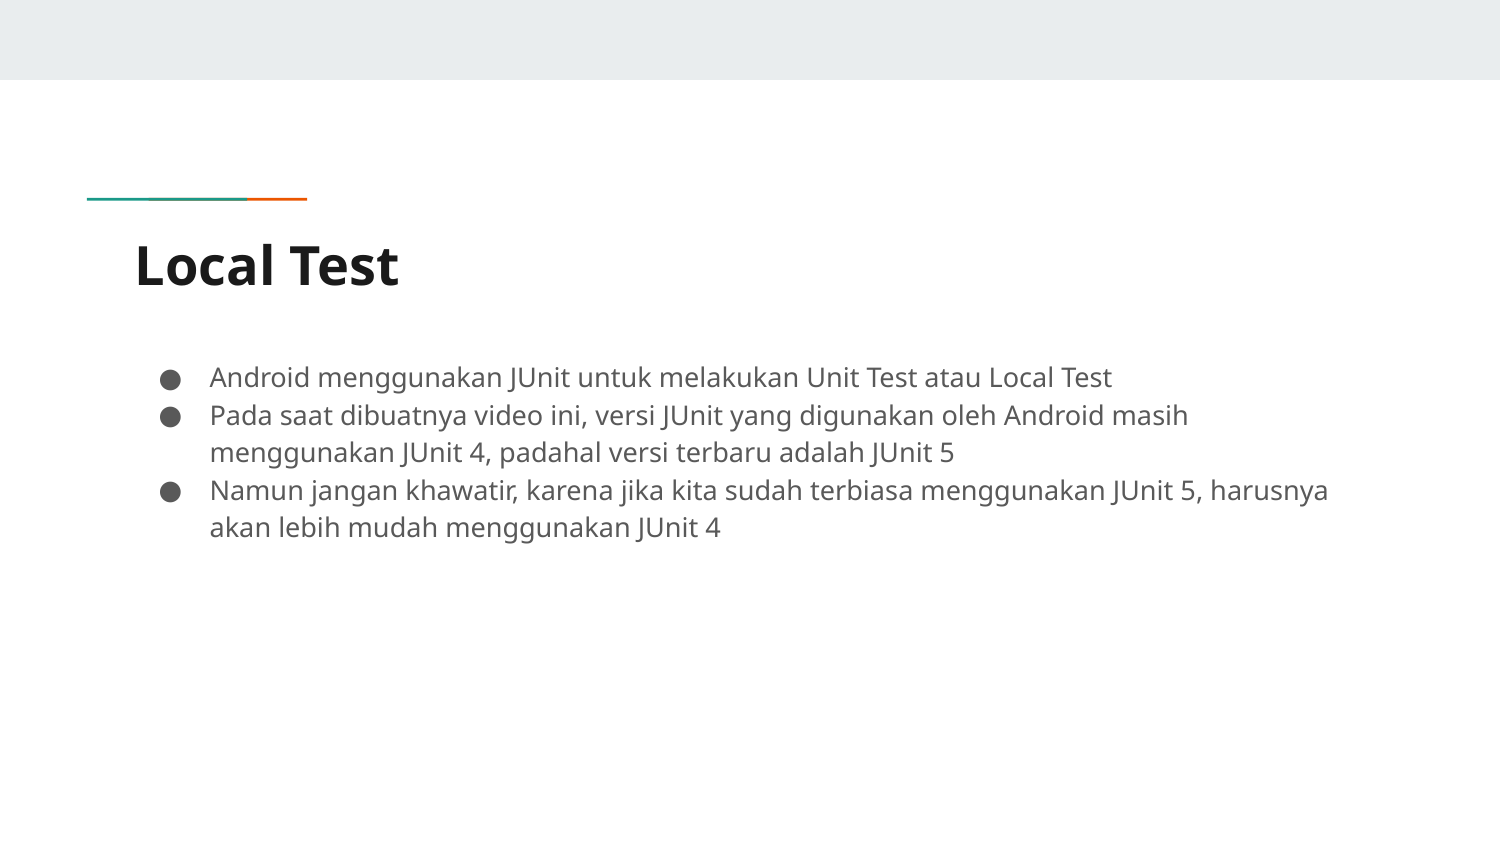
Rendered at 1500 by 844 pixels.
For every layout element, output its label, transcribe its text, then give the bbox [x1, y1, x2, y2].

list Android menggunakan JUnit untuk melakukan Unit Test atau Local Test Pada saat dibuatnya video ini, versi JUnit yang digunakan oleh Android masih menggunakan JUnit 4, padahal versi terbaru adalah JUnit 5 Namun jangan khawatir, karena jika kita sudah terbiasa menggunakan JUnit 5, harusnya akan lebih mudah menggunakan JUnit 4 [119, 341, 1381, 712]
title Local Test [119, 216, 1381, 305]
